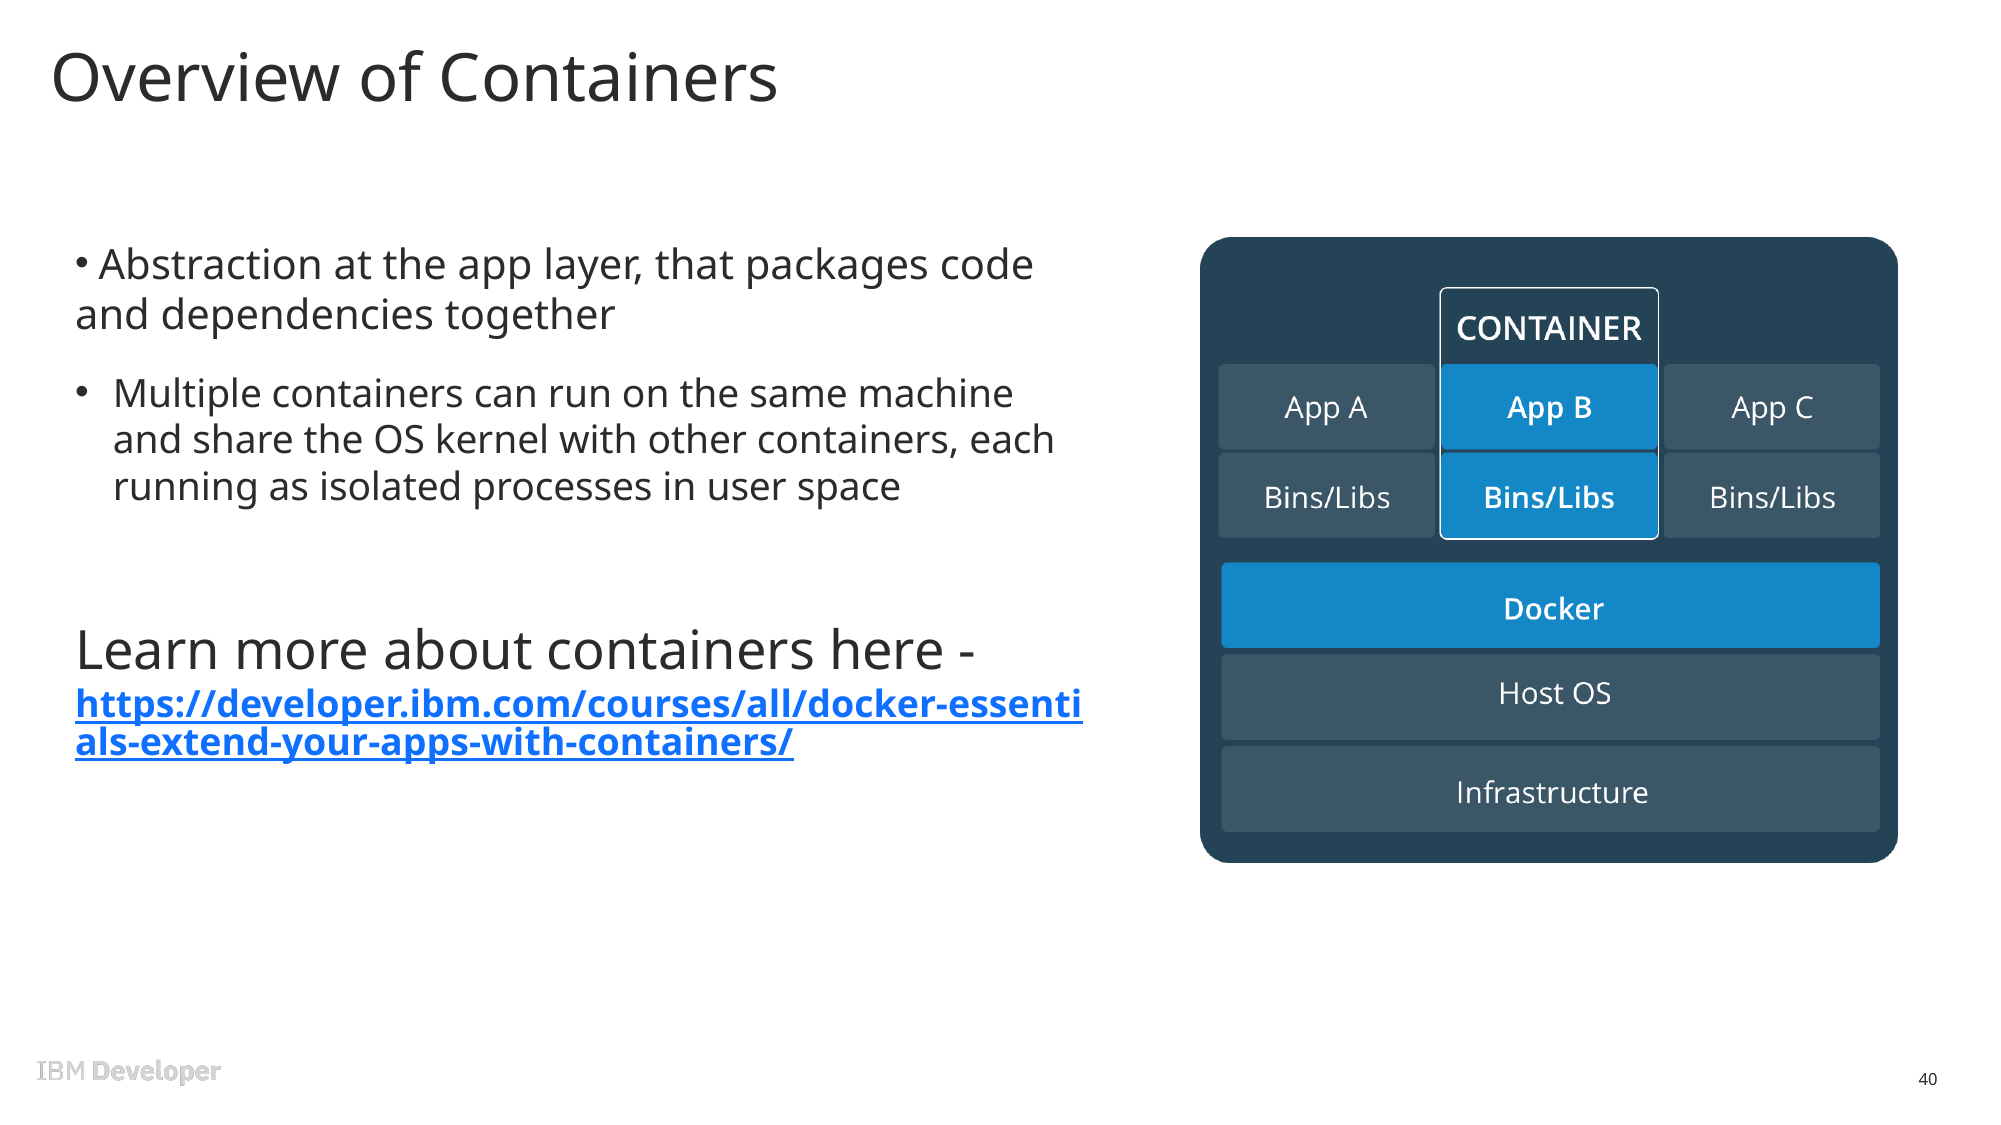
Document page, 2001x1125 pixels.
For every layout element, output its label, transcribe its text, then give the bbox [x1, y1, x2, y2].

picture [1199, 237, 1898, 863]
list Abstraction at the app layer, that packages code and dependencies together Multiple containers can run on the same machine and share the OS kernel with other containers, each running as isolated processes in user space Learn more about containers here - https://developer.ibm.com/courses/all/docker-essentials-extend-your-apps-with-containers/ [75, 237, 1088, 1050]
title Overview of Containers [50, 43, 950, 1027]
slide_number 40 [1487, 1050, 1938, 1110]
